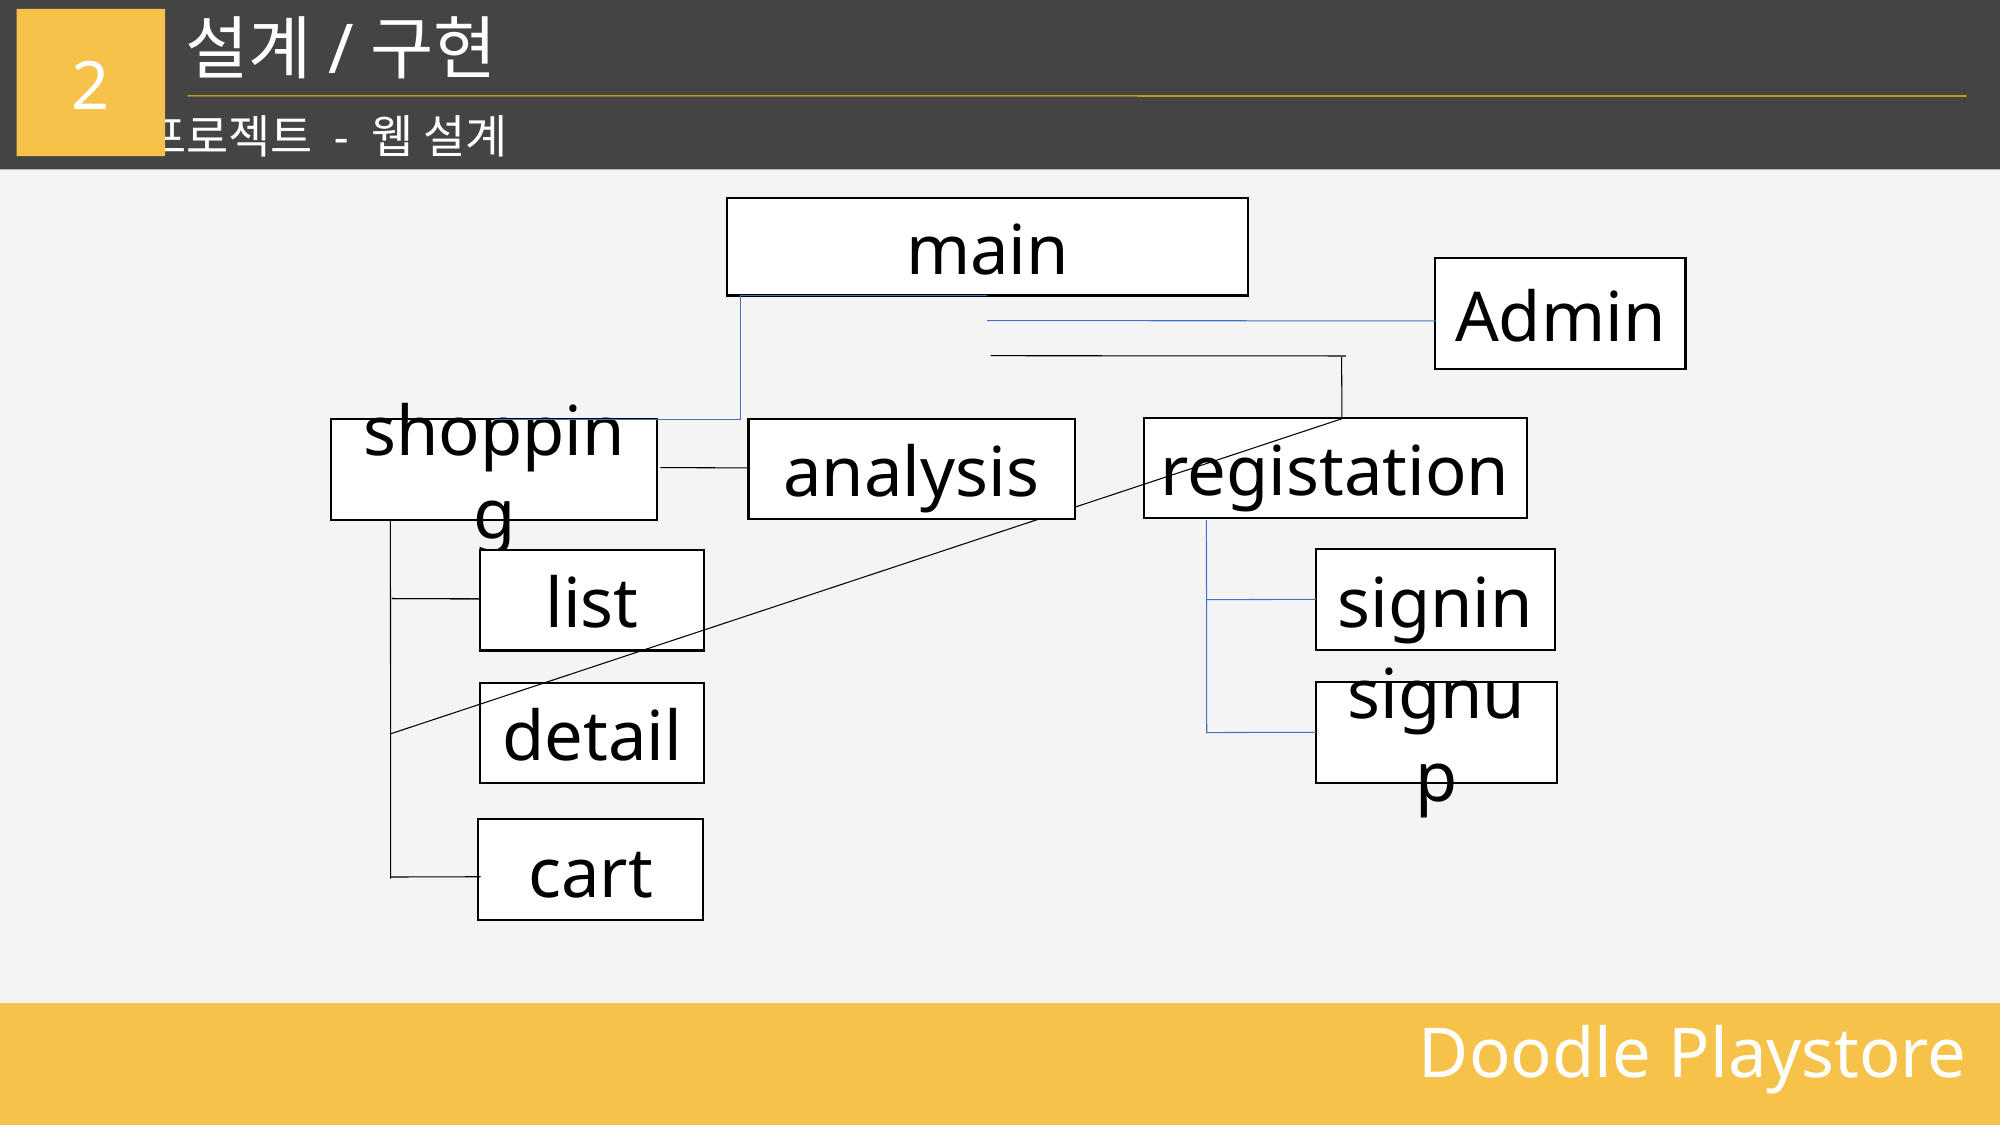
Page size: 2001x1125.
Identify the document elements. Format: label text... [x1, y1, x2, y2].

text_box shopping [330, 418, 658, 521]
text_box list [481, 549, 705, 652]
text_box detail [481, 682, 705, 784]
text_box registation [1143, 417, 1528, 519]
text_box signup [1315, 681, 1558, 784]
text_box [390, 520, 481, 879]
text_box cart [477, 818, 704, 921]
text_box signin [1315, 548, 1556, 651]
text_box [678, 170, 803, 604]
text_box main [803, 197, 1249, 297]
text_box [0, 0, 2000, 170]
text_box Admin [1434, 257, 1687, 370]
text_box analysis [803, 418, 1076, 520]
list Doodle Playstore [1403, 1011, 2000, 1116]
